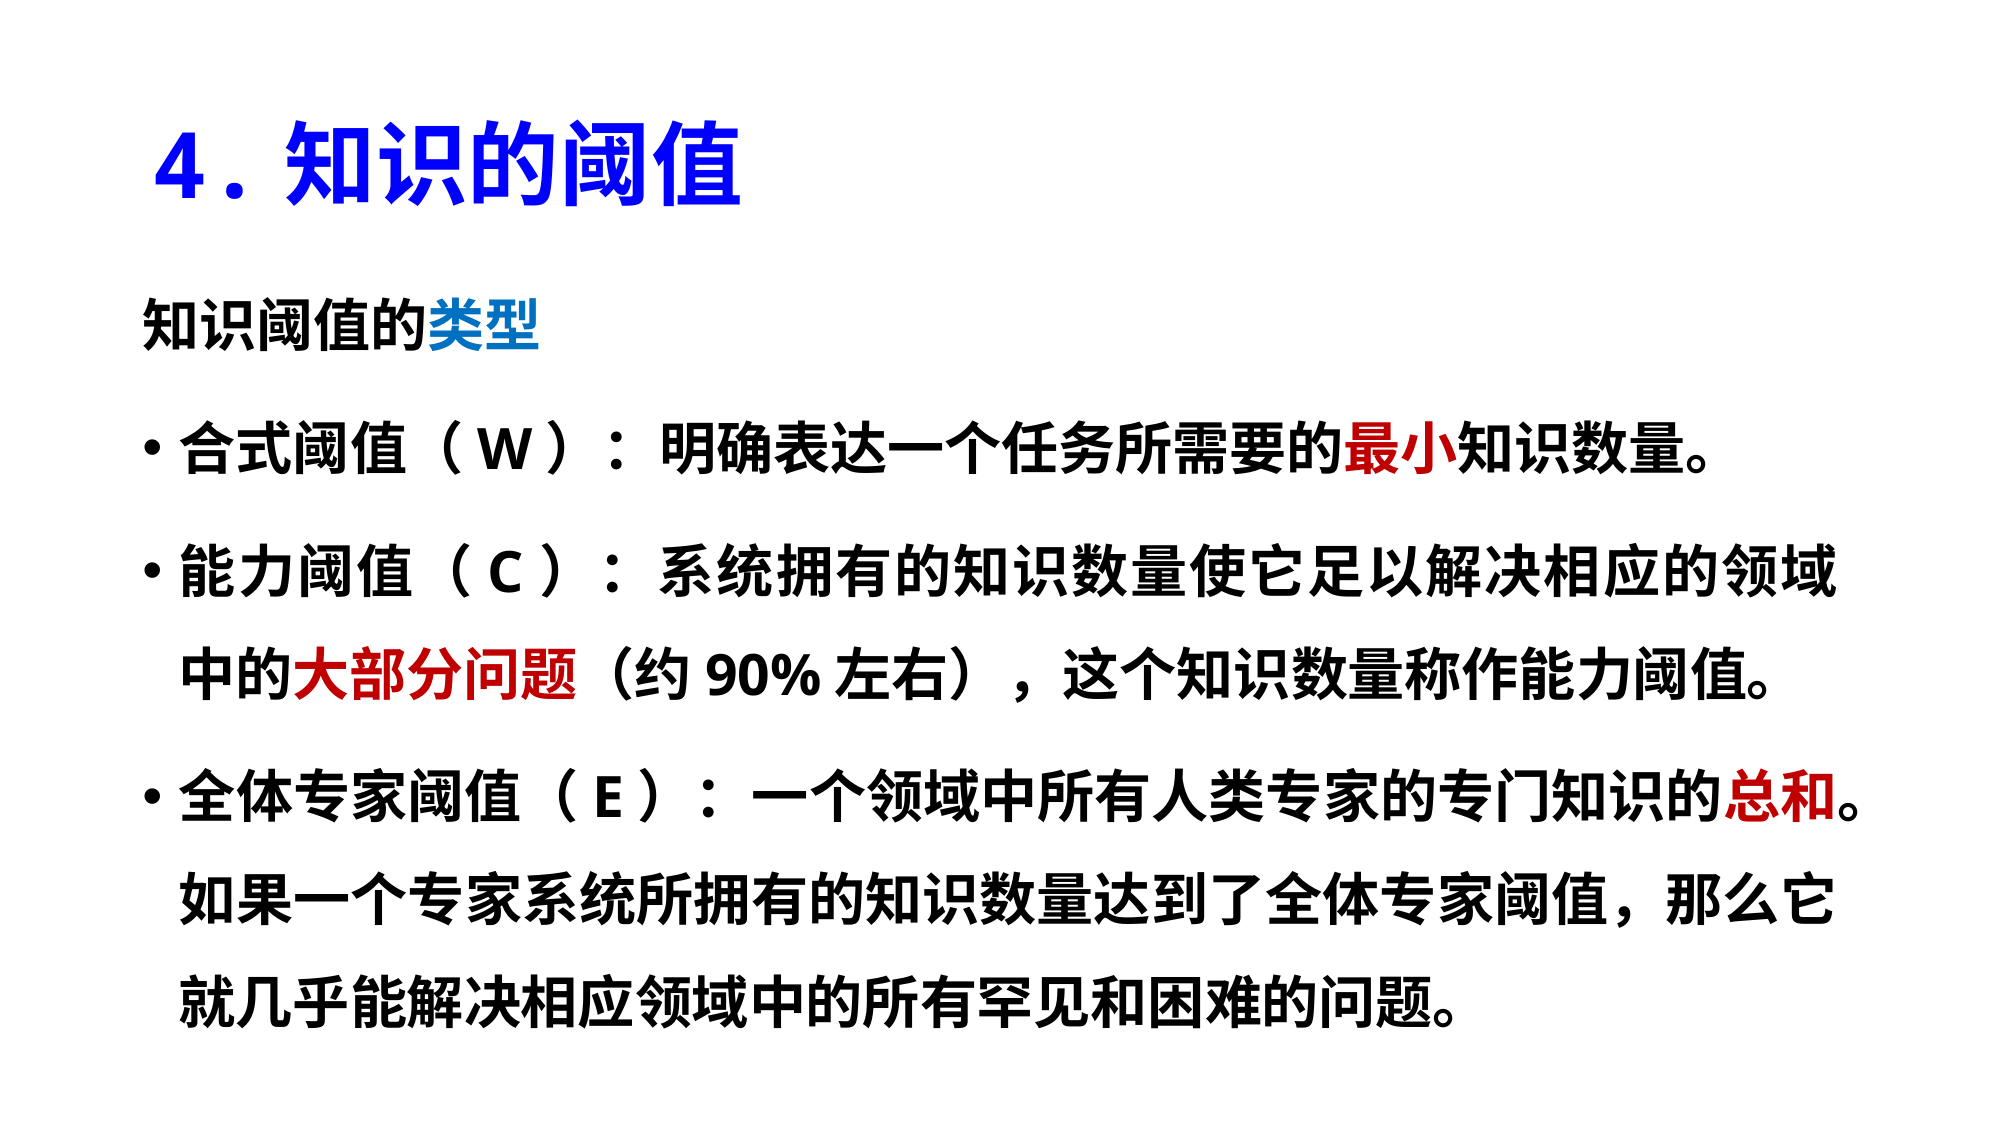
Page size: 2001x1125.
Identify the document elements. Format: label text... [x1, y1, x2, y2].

title 4.知识的阈值 [137, 59, 1923, 278]
list 知识阈值的类型 合式阈值（W）：明确表达一个任务所需要的最小知识数量。 能力阈值（C）：系统拥有的知识数量使它足以解决相应的领域中的大部分问题（约90%左右），这个知识数量称作能力阈值。 全体专家阈值（E）：一个领域中所有人类专家的专门知识的总和。如果一个专家系统所拥有的知识数量达到了全体专家阈值，那么它就几乎能解决相应领域中的所有罕见和困难的问题。 [127, 247, 1853, 1044]
